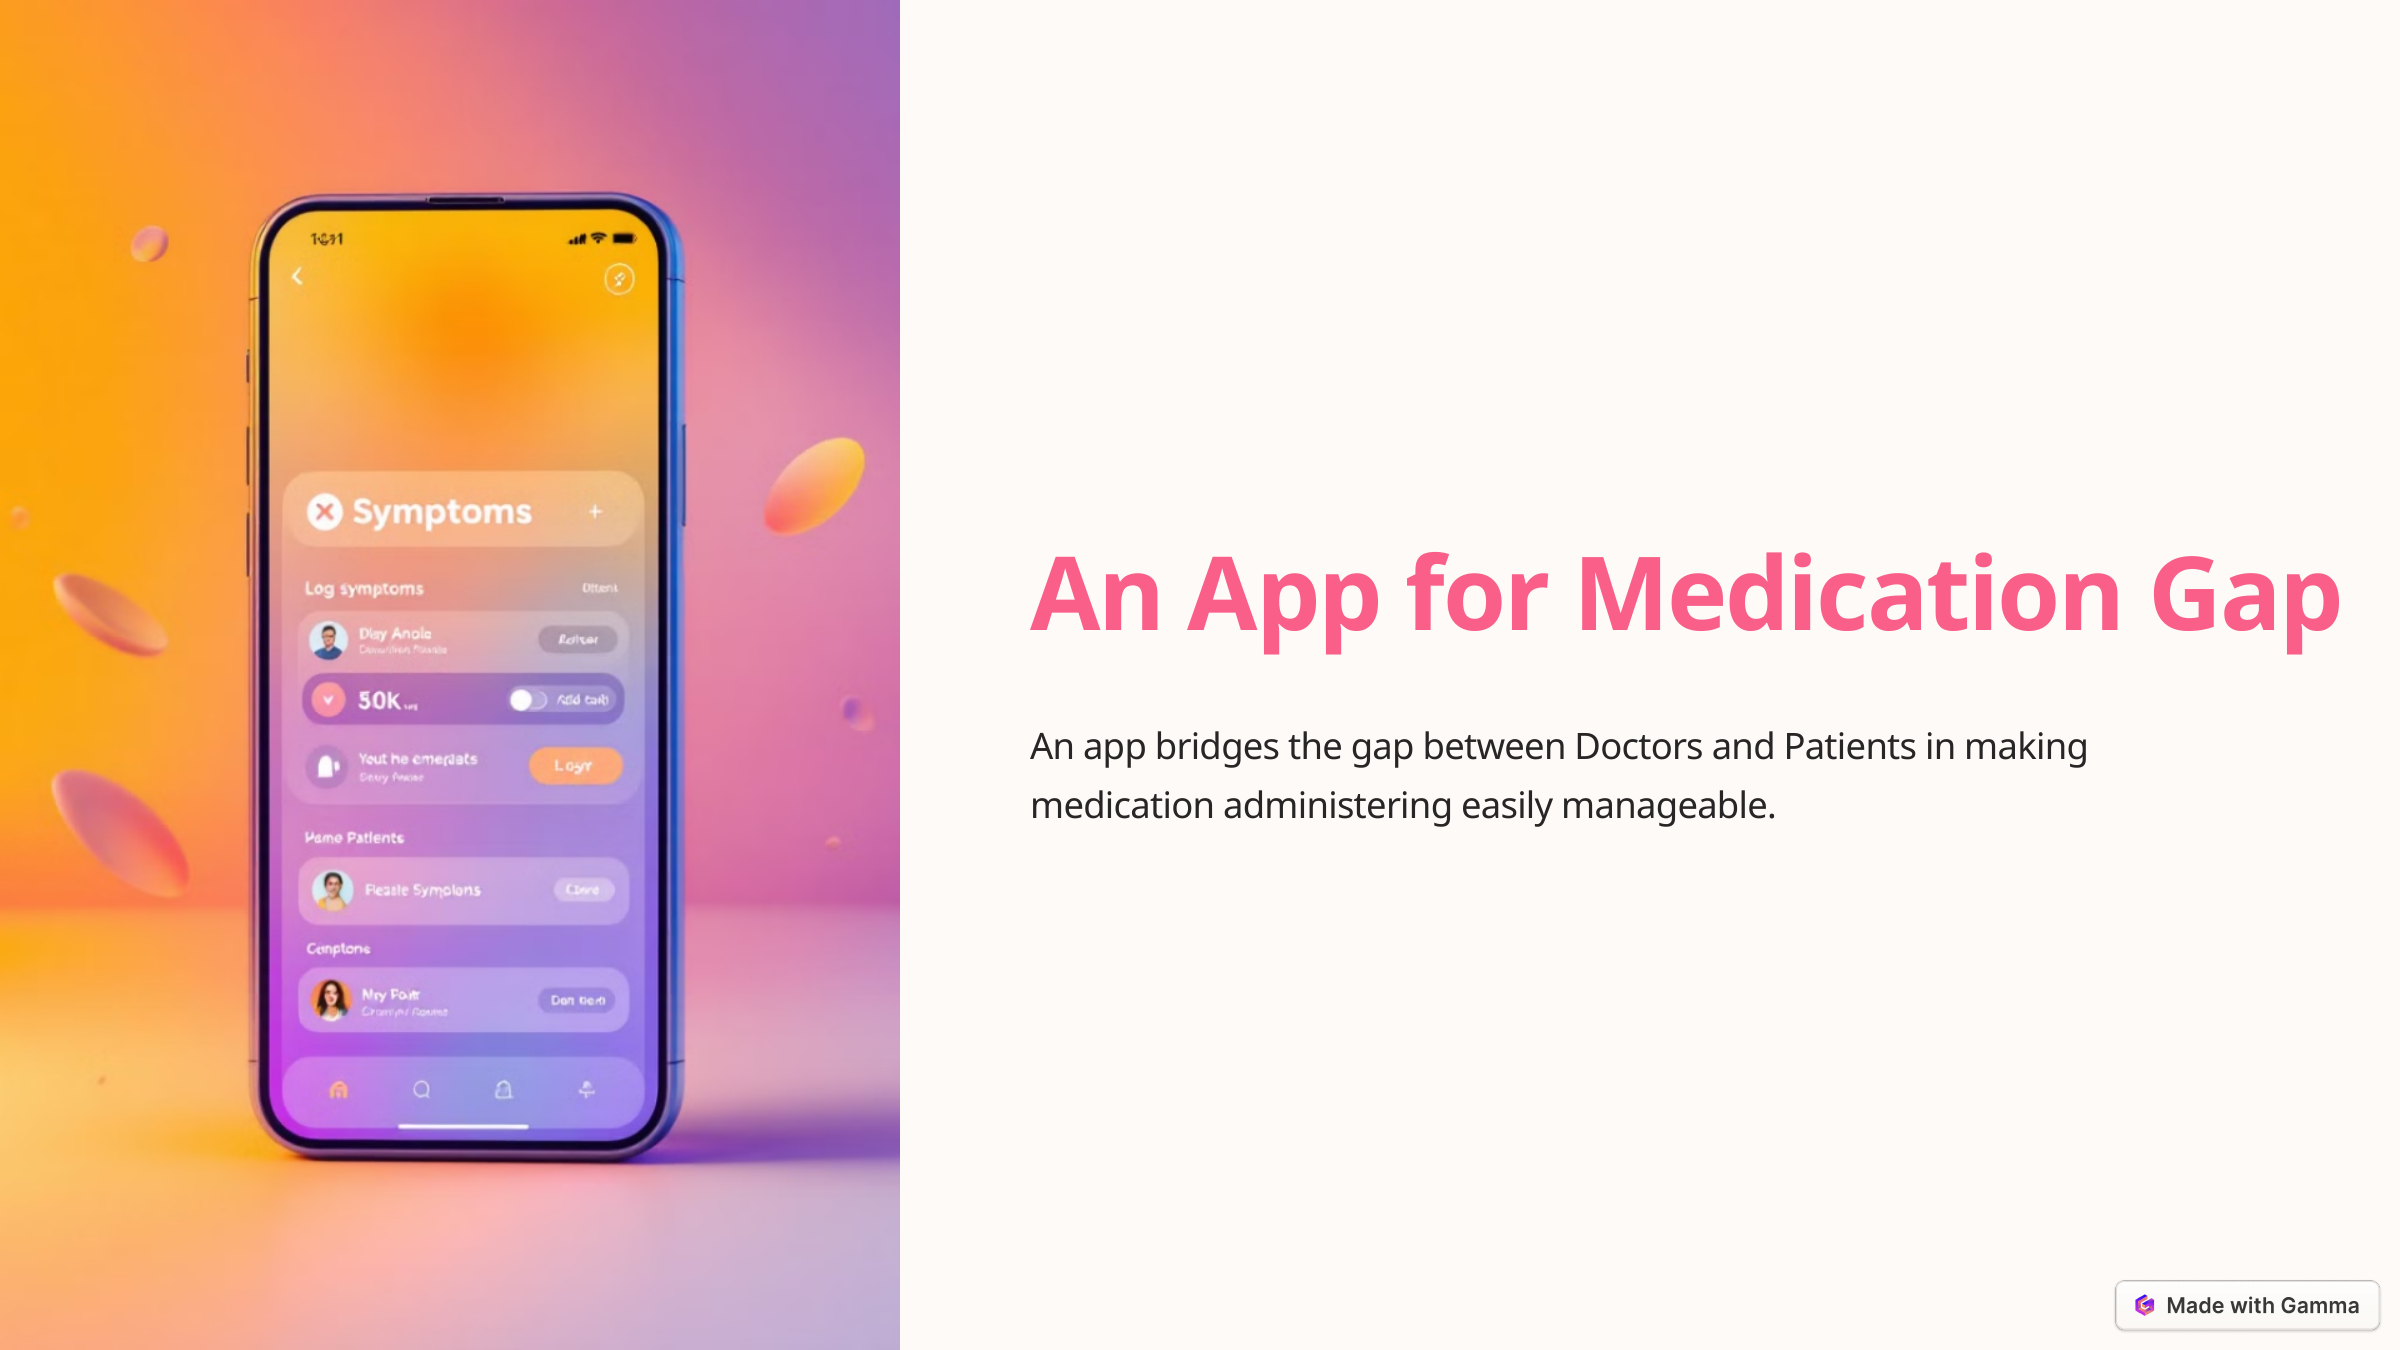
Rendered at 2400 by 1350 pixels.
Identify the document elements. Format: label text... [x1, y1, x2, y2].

text_box An App for Medication Gap [1030, 523, 2253, 652]
picture [2106, 1271, 2389, 1339]
text_box An app bridges the gap between Doctors and Patients in making medication administering easily manageable. [1030, 707, 2270, 827]
picture [0, 0, 900, 1350]
